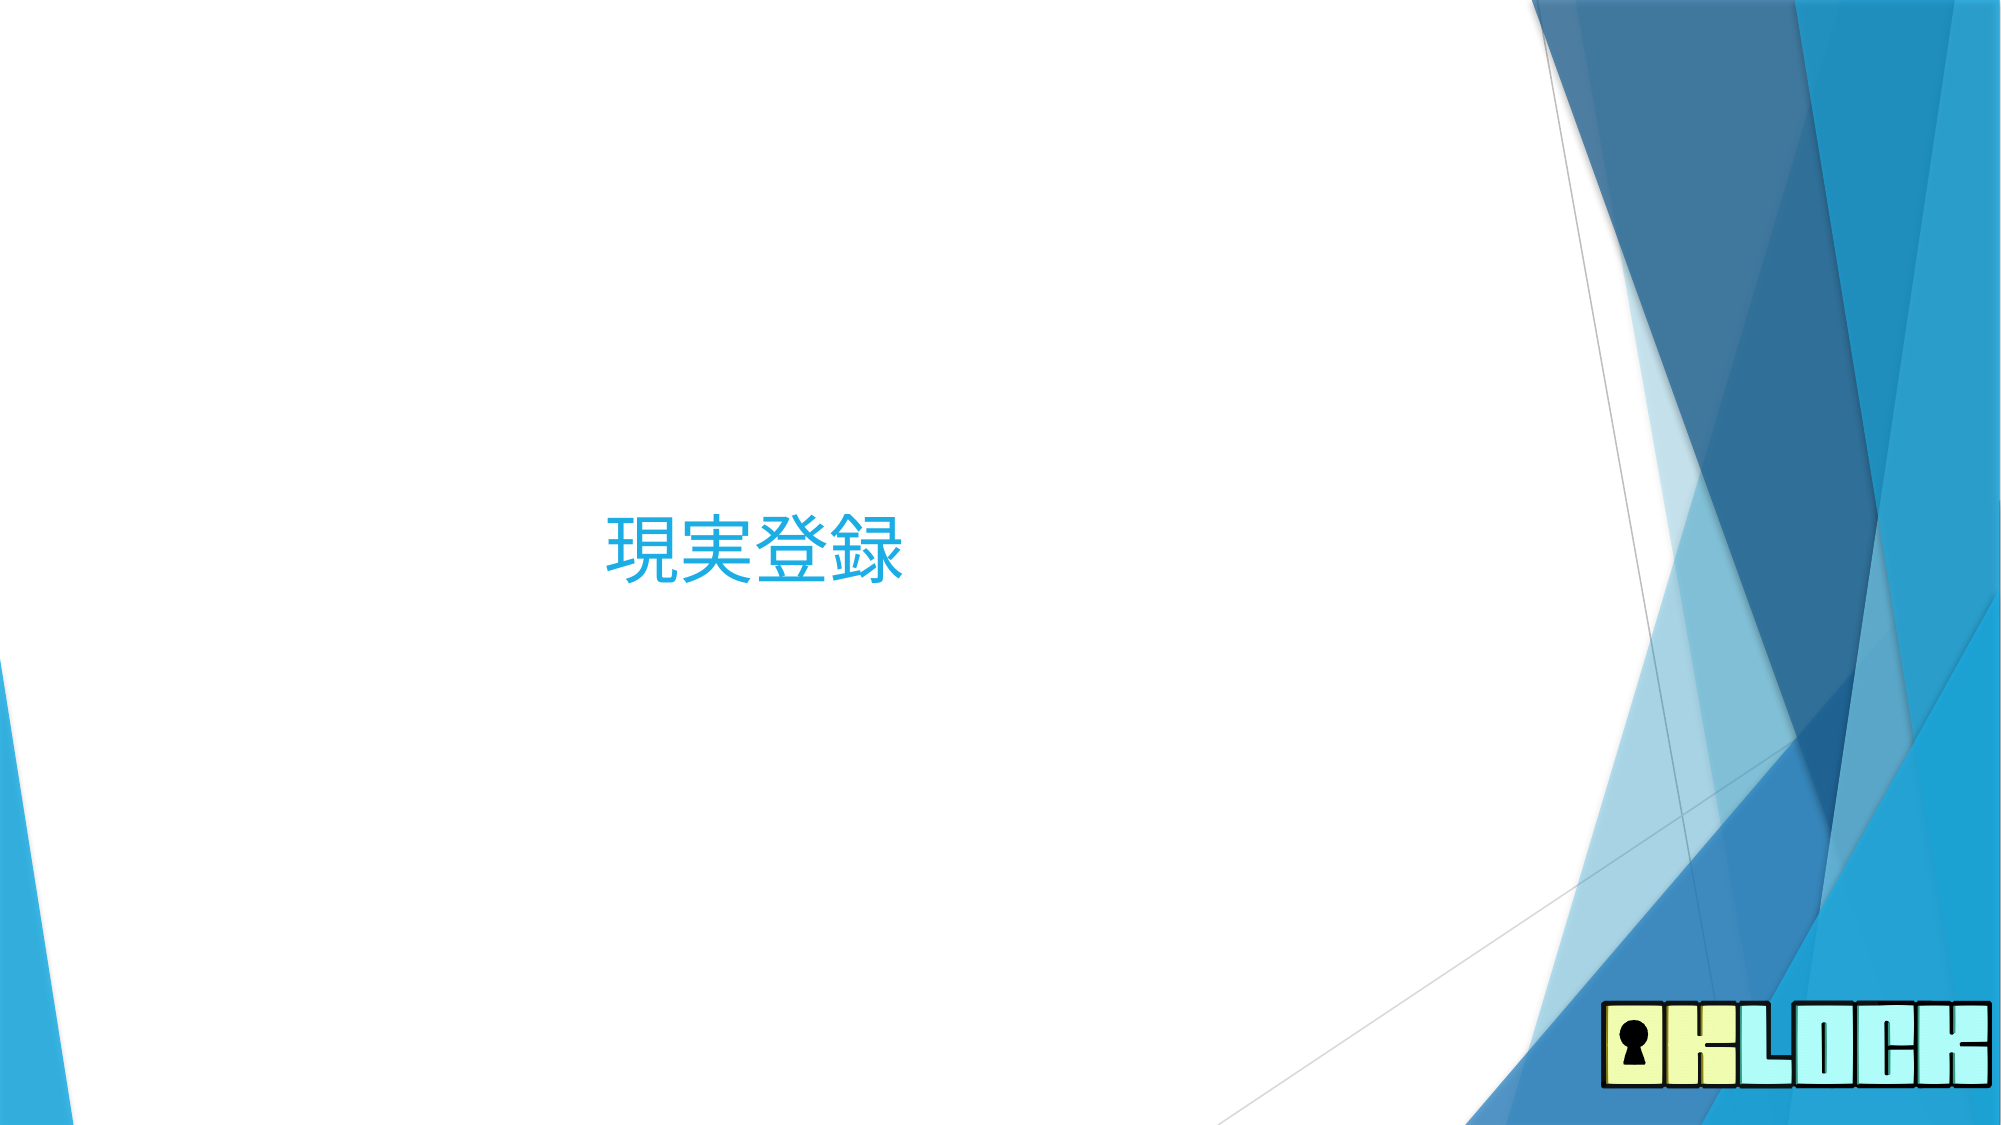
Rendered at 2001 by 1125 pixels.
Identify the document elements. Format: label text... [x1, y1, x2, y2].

picture [1589, 968, 2001, 1123]
text_box 現実登録 [589, 494, 974, 658]
